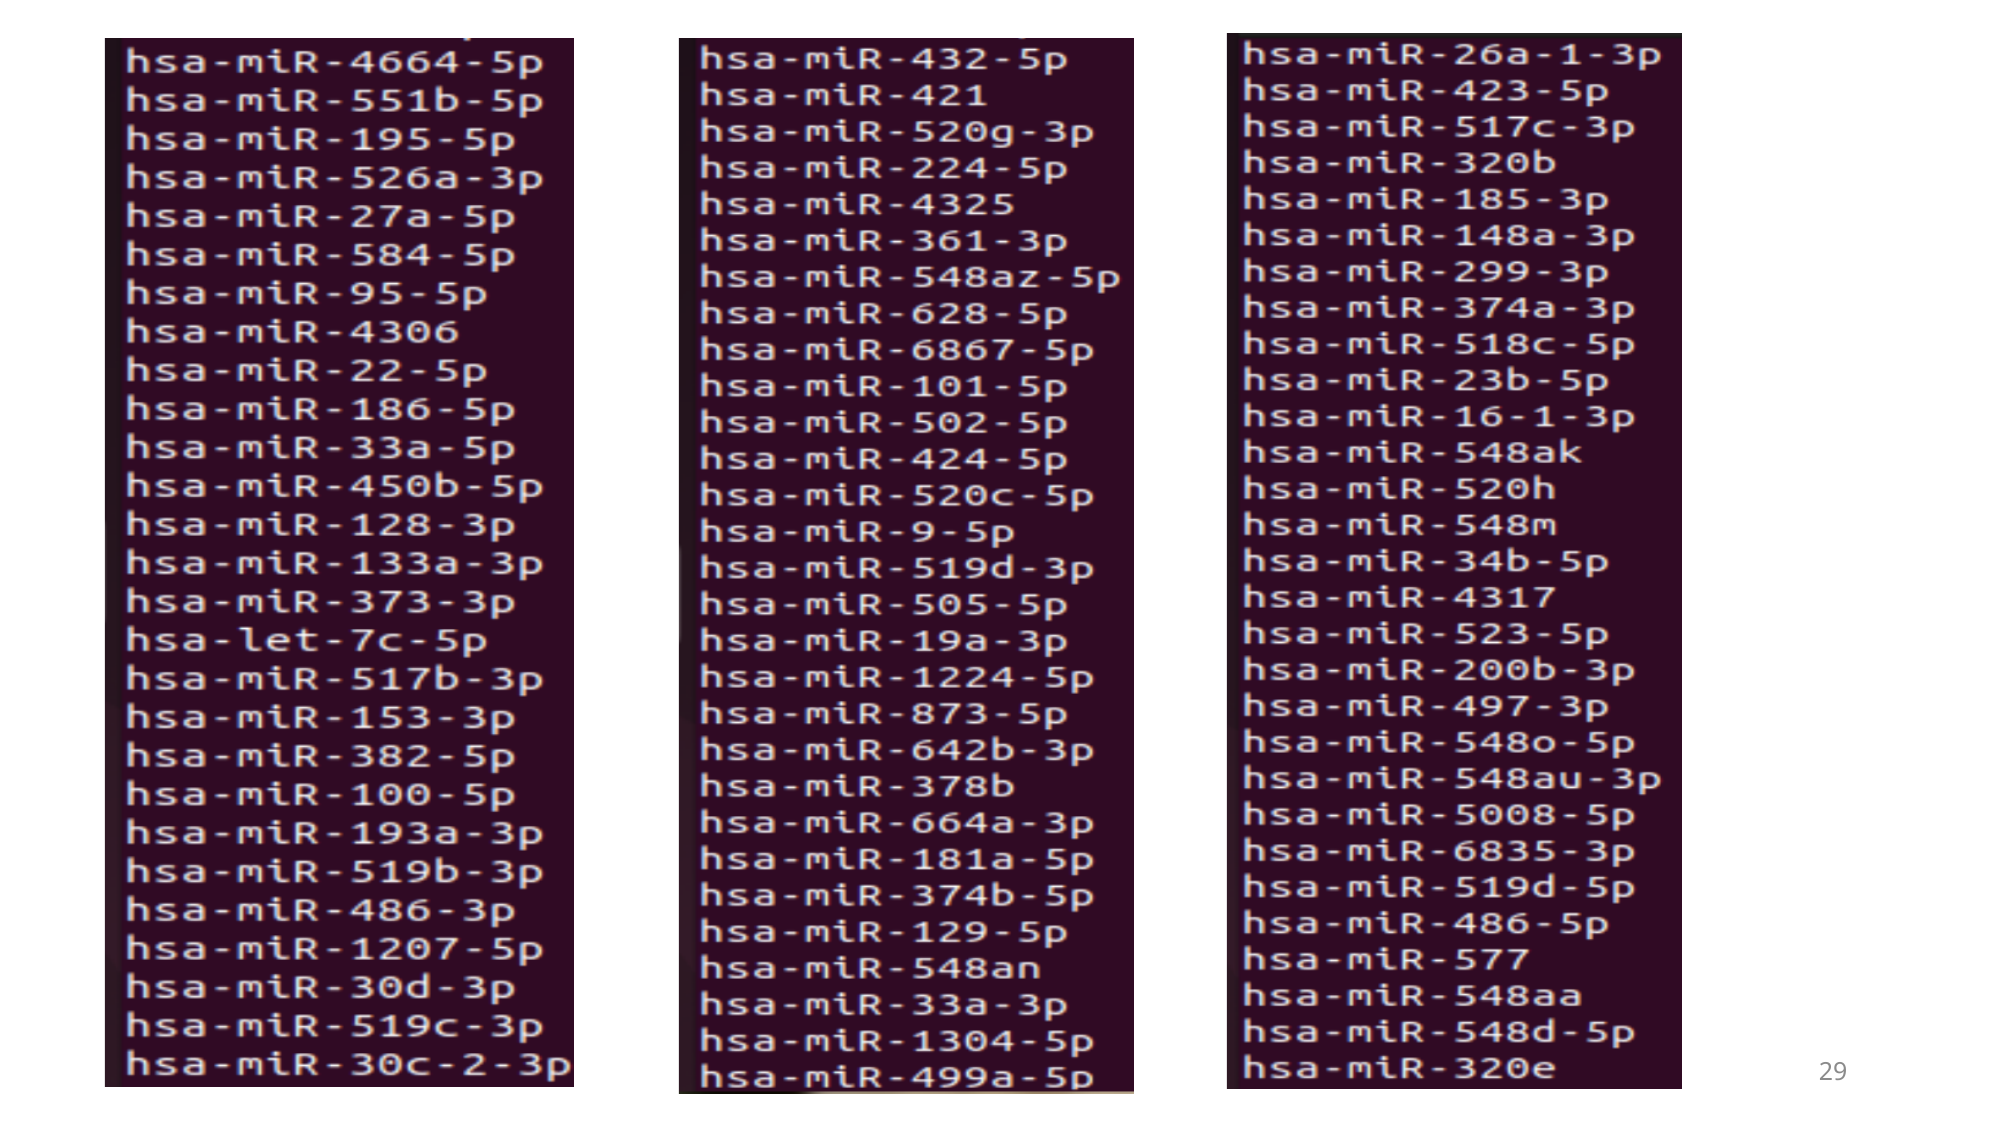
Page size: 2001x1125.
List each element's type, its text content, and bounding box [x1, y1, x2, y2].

picture [104, 38, 574, 1087]
picture [1226, 33, 1682, 1089]
picture [678, 38, 1134, 1094]
slide_number 29 [1412, 1042, 1863, 1103]
